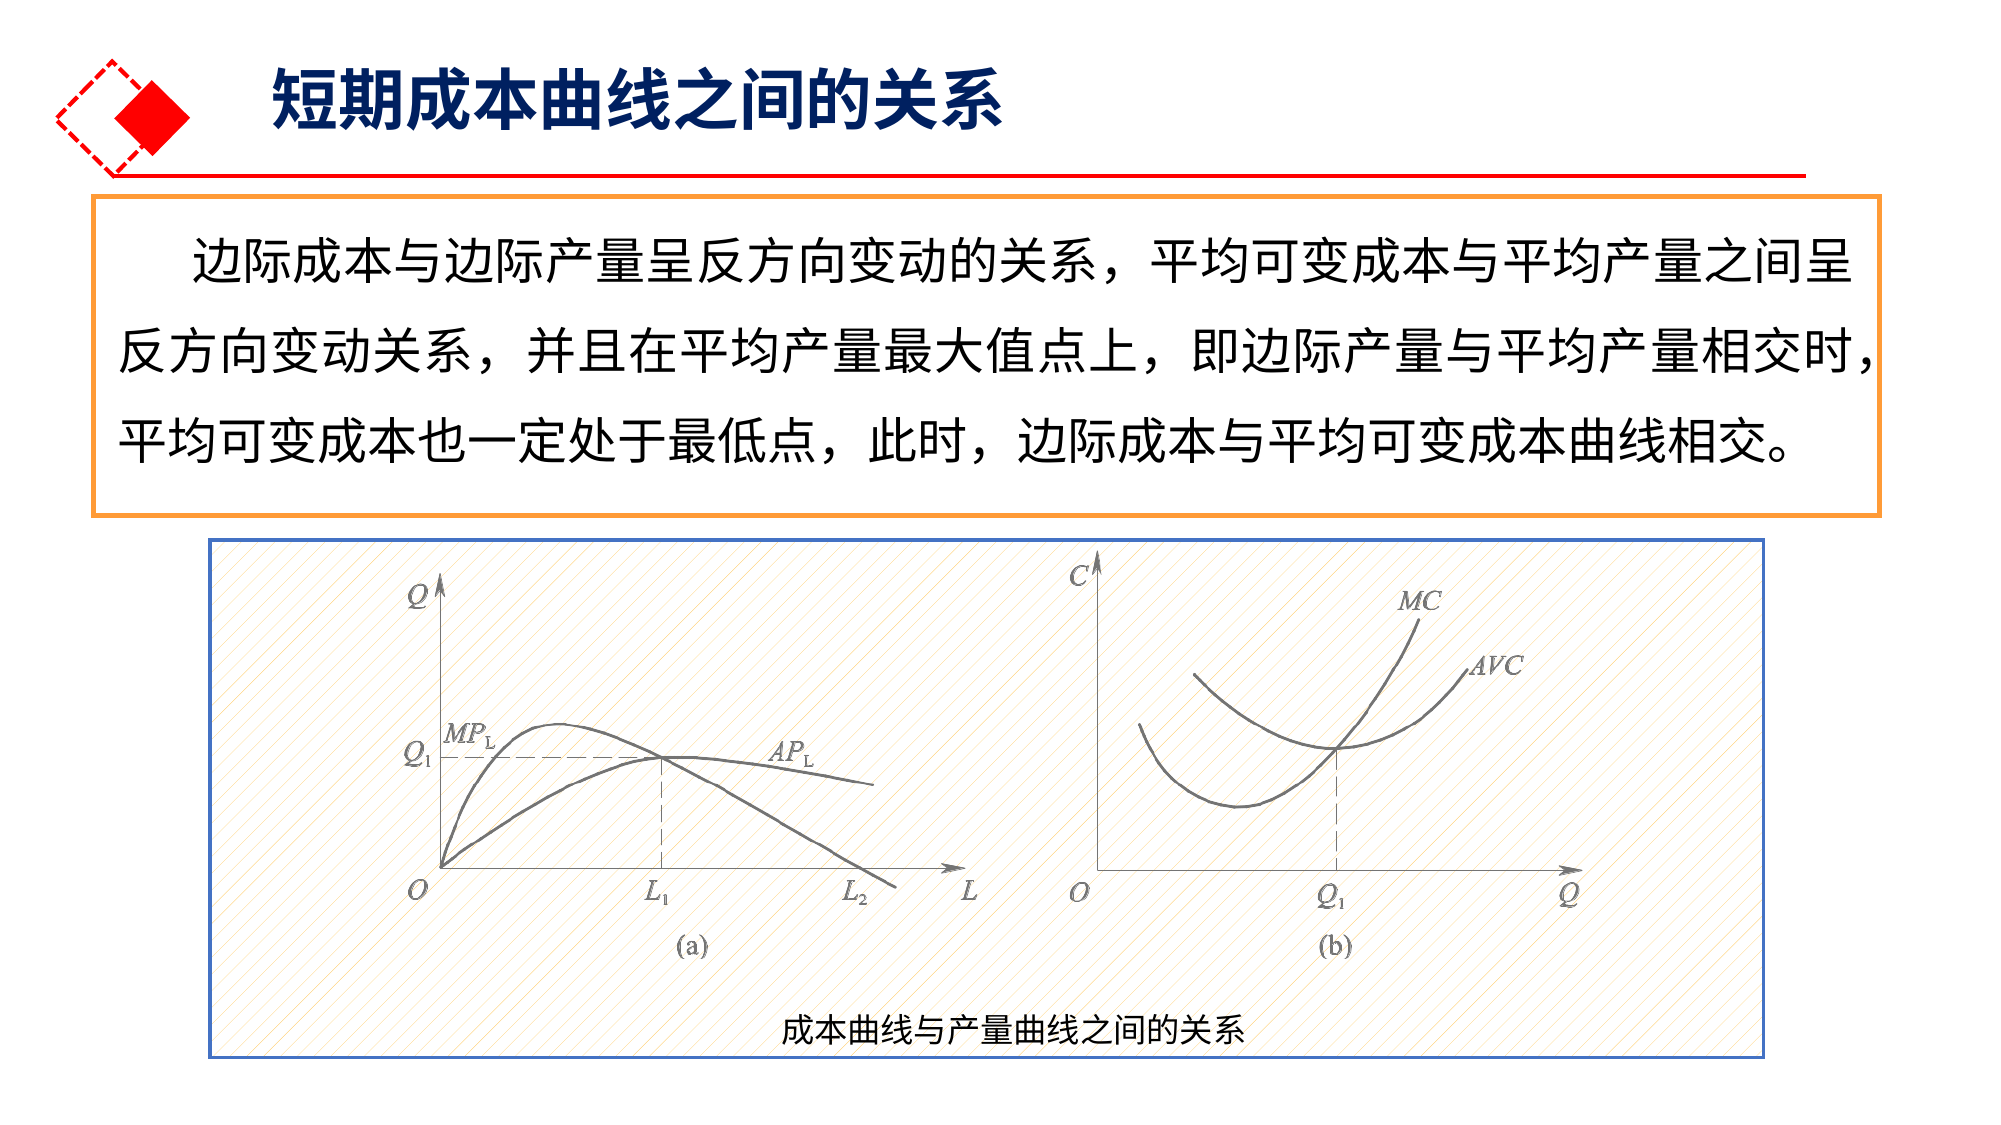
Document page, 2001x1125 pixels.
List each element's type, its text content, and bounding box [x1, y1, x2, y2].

text_box 边际成本与边际产量呈反方向变动的关系，平均可变成本与平均产量之间呈反方向变动关系，并且在平均产量最大值点上，即边际产量与平均产量相交时，平均可变成本也一定处于最低点，此时，边际成本与平均可变成本曲线相交。 [102, 191, 1870, 196]
text_box [93, 196, 1880, 516]
text_box 短期成本曲线之间的关系 [256, 59, 1982, 207]
text_box [114, 80, 191, 157]
text_box 成本曲线与产量曲线之间的关系 [766, 1001, 1262, 1057]
text_box [54, 61, 143, 178]
picture [404, 550, 1583, 960]
text_box [210, 540, 1764, 1058]
